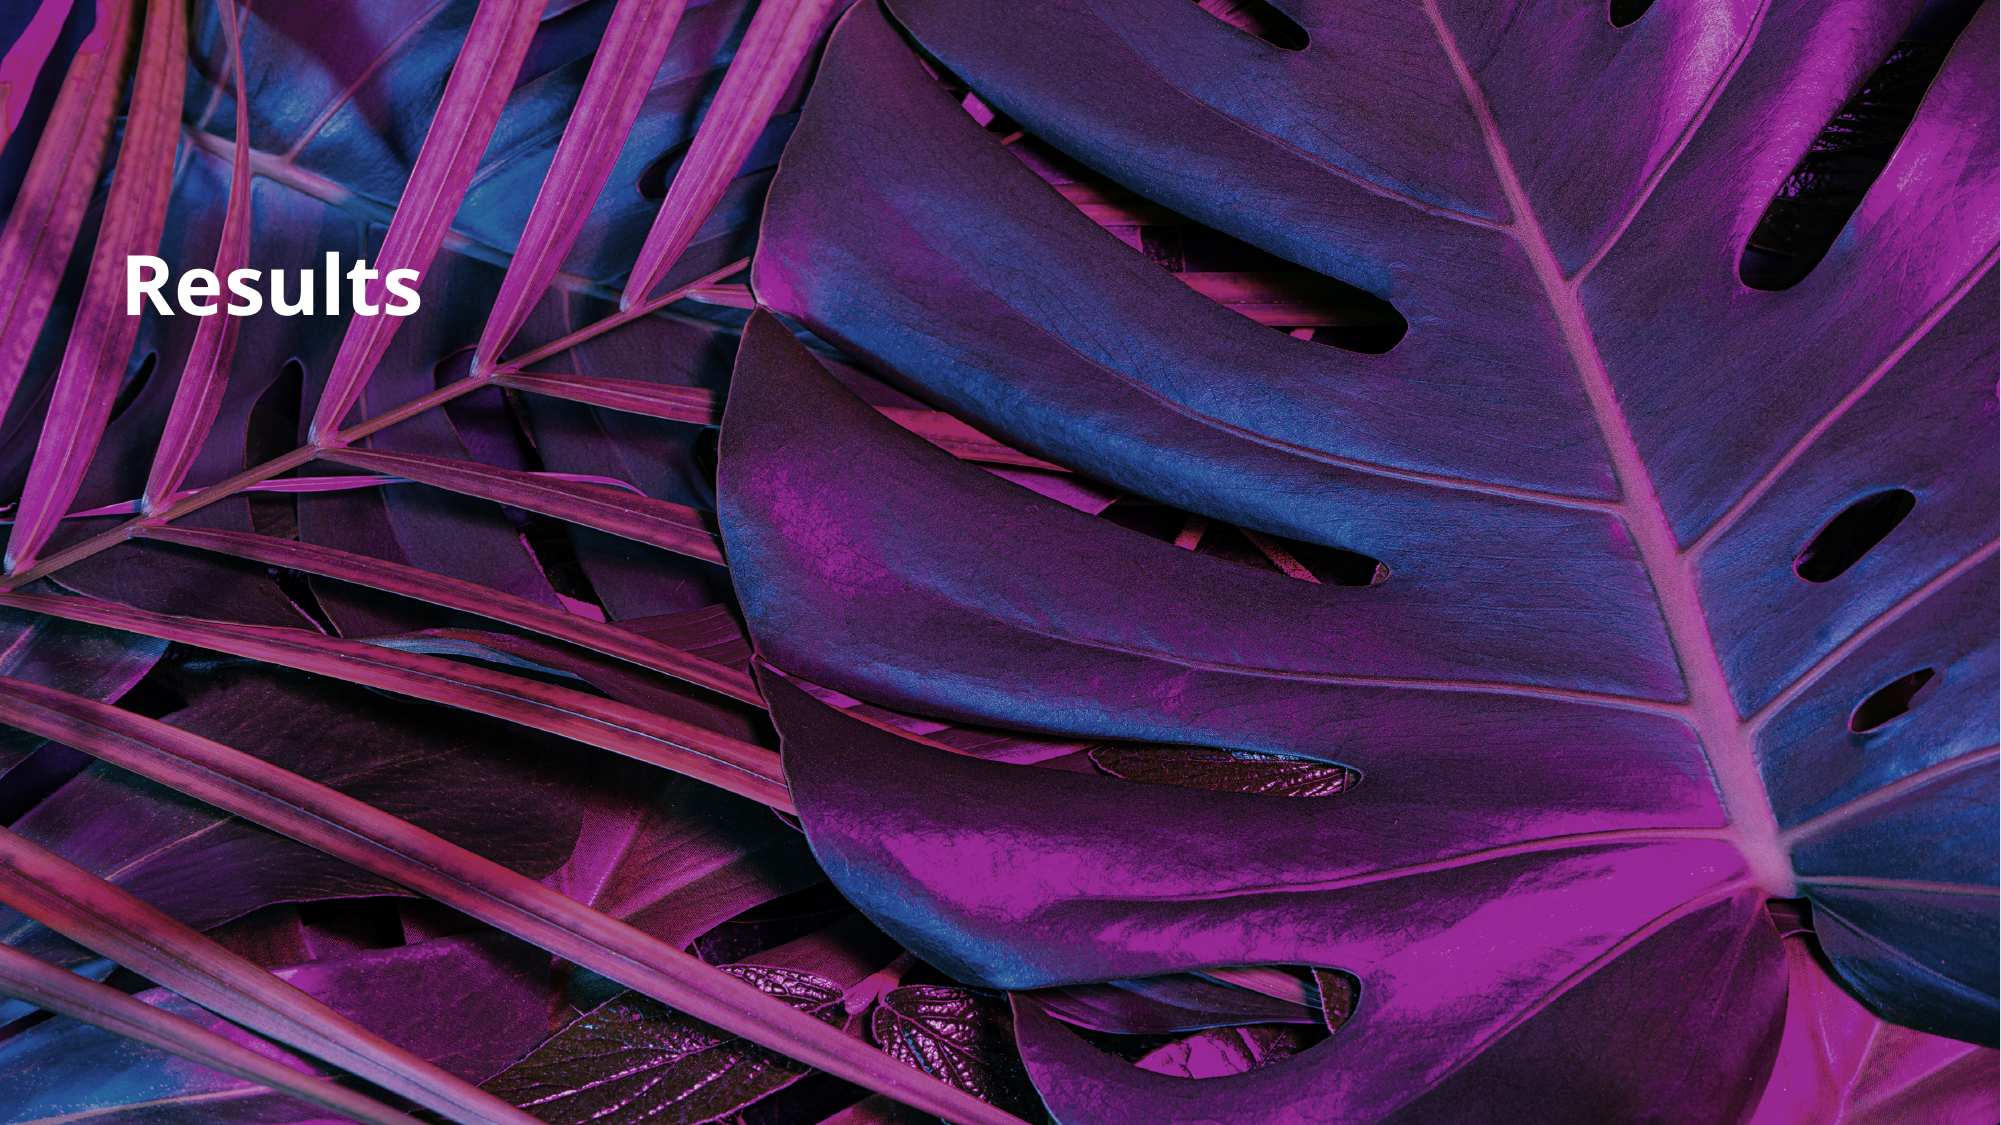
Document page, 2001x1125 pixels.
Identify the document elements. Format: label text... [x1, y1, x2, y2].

title Results [105, 224, 1892, 405]
picture [0, 0, 2001, 1125]
